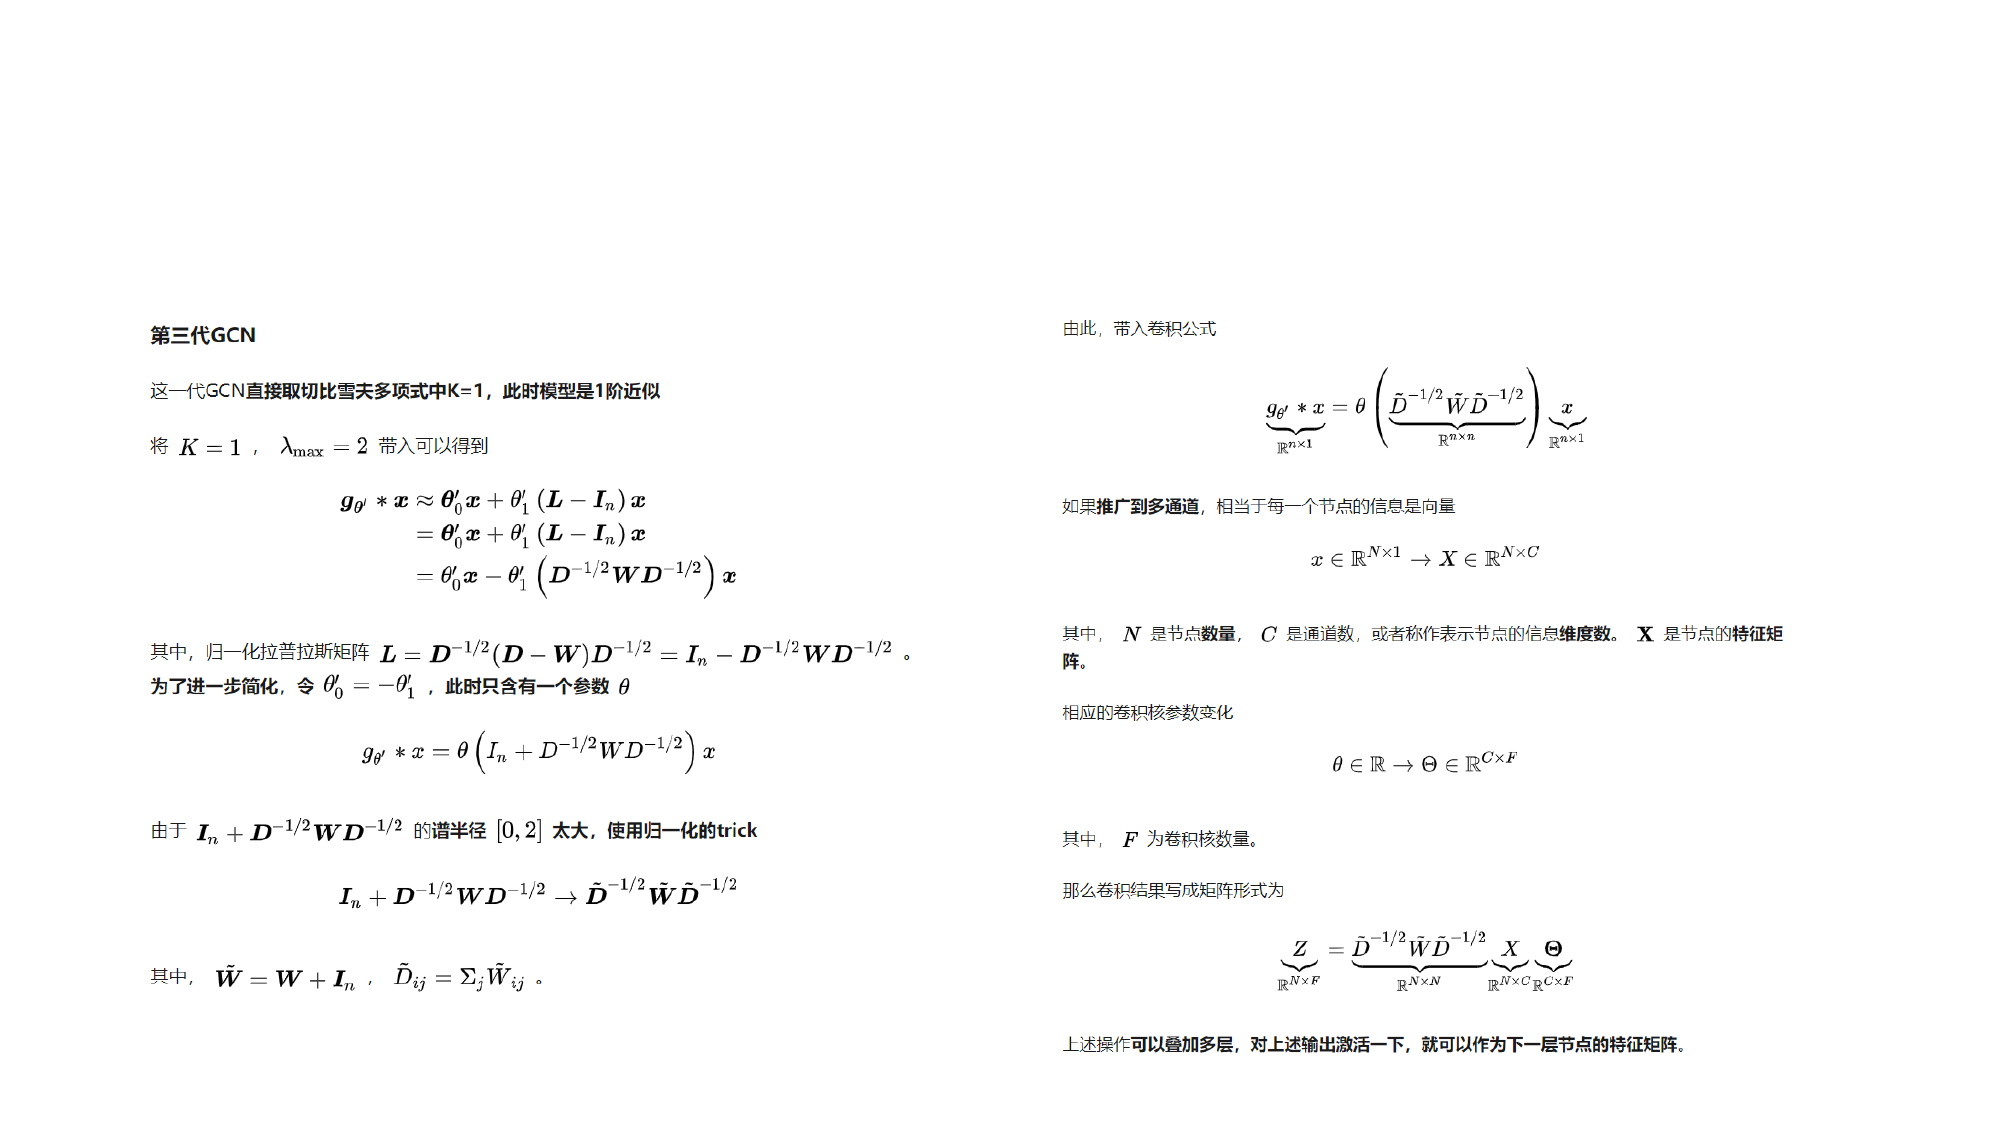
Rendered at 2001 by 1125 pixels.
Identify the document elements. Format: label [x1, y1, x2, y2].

picture [1036, 298, 1863, 1066]
list [113, 290, 956, 1004]
